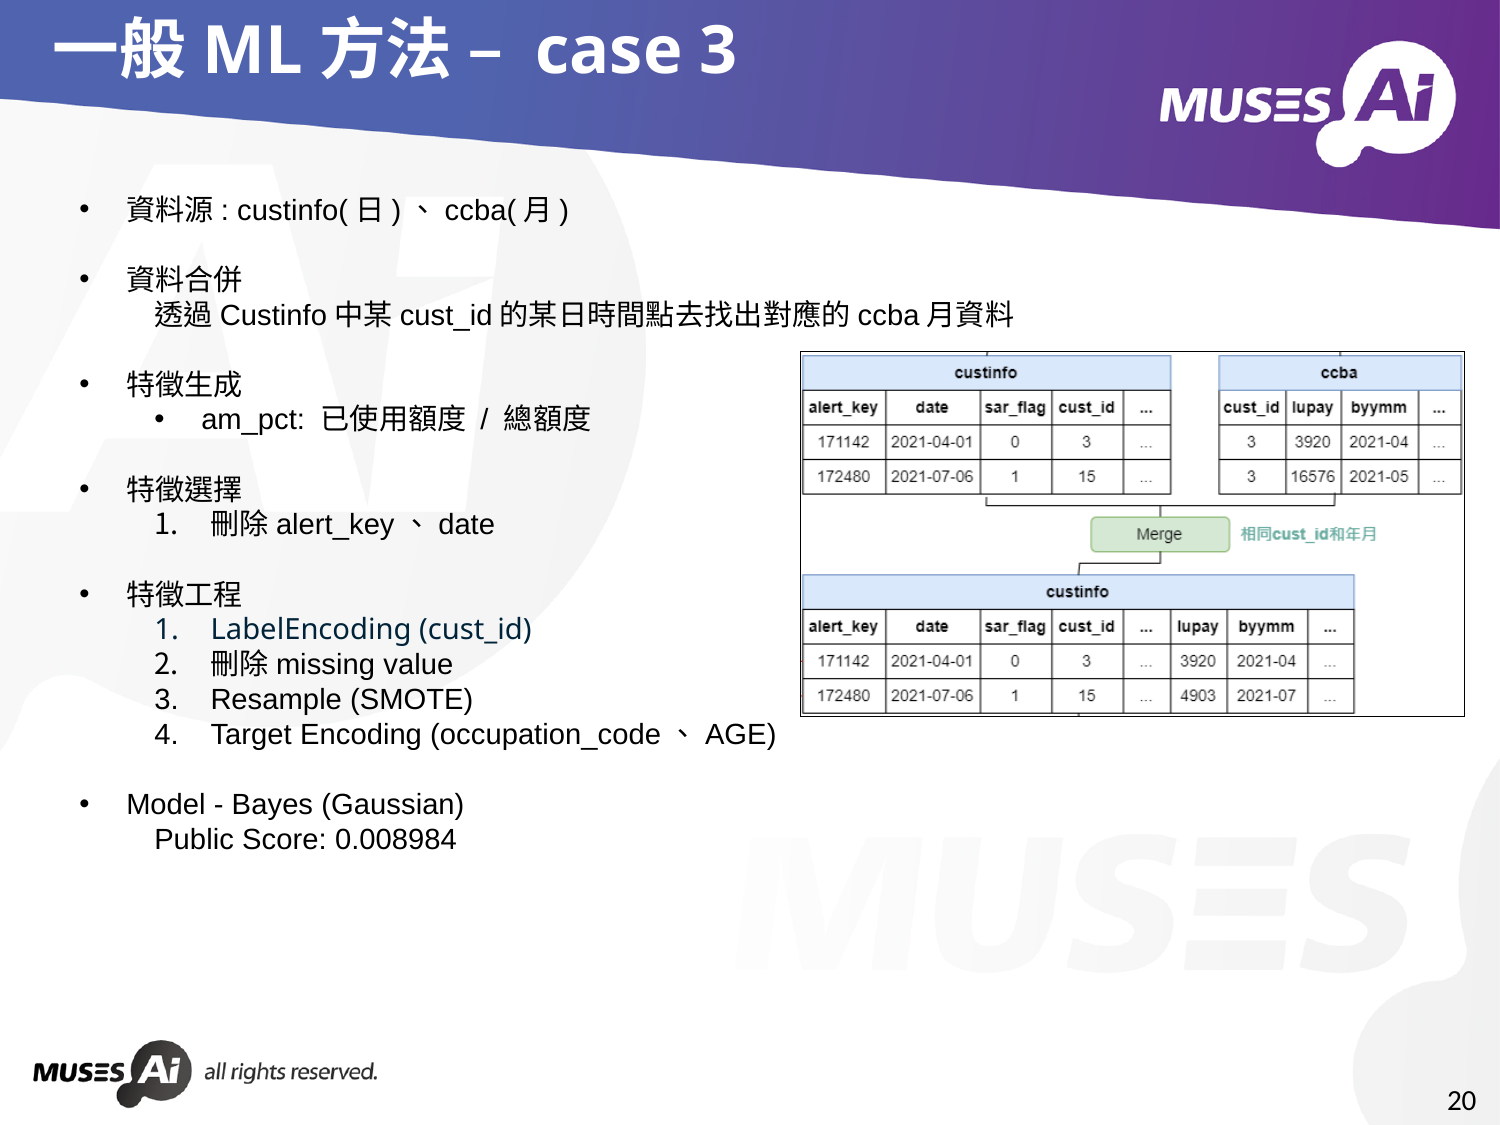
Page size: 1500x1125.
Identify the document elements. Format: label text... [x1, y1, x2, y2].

slide_number 20 [1411, 1073, 1492, 1124]
picture [0, 0, 1500, 1125]
text_box 資料源: custinfo(日)、ccba(月) 資料合併 透過Custinfo中某cust_id的某日時間點去找出對應的ccba月資料 特徵生成 am_pct: 已使用額度 / 總額度 特徵選擇 刪除alert_key、date 特徵工程 LabelEncoding (cust_id) 刪除missing value Resample (SMOTE) Target Encoding (occupation_code、AGE) Model - Bayes (Gaussian) Public Score: 0.008984 [64, 183, 1436, 863]
title 一般ML方法 – case 3 [37, 8, 1150, 97]
